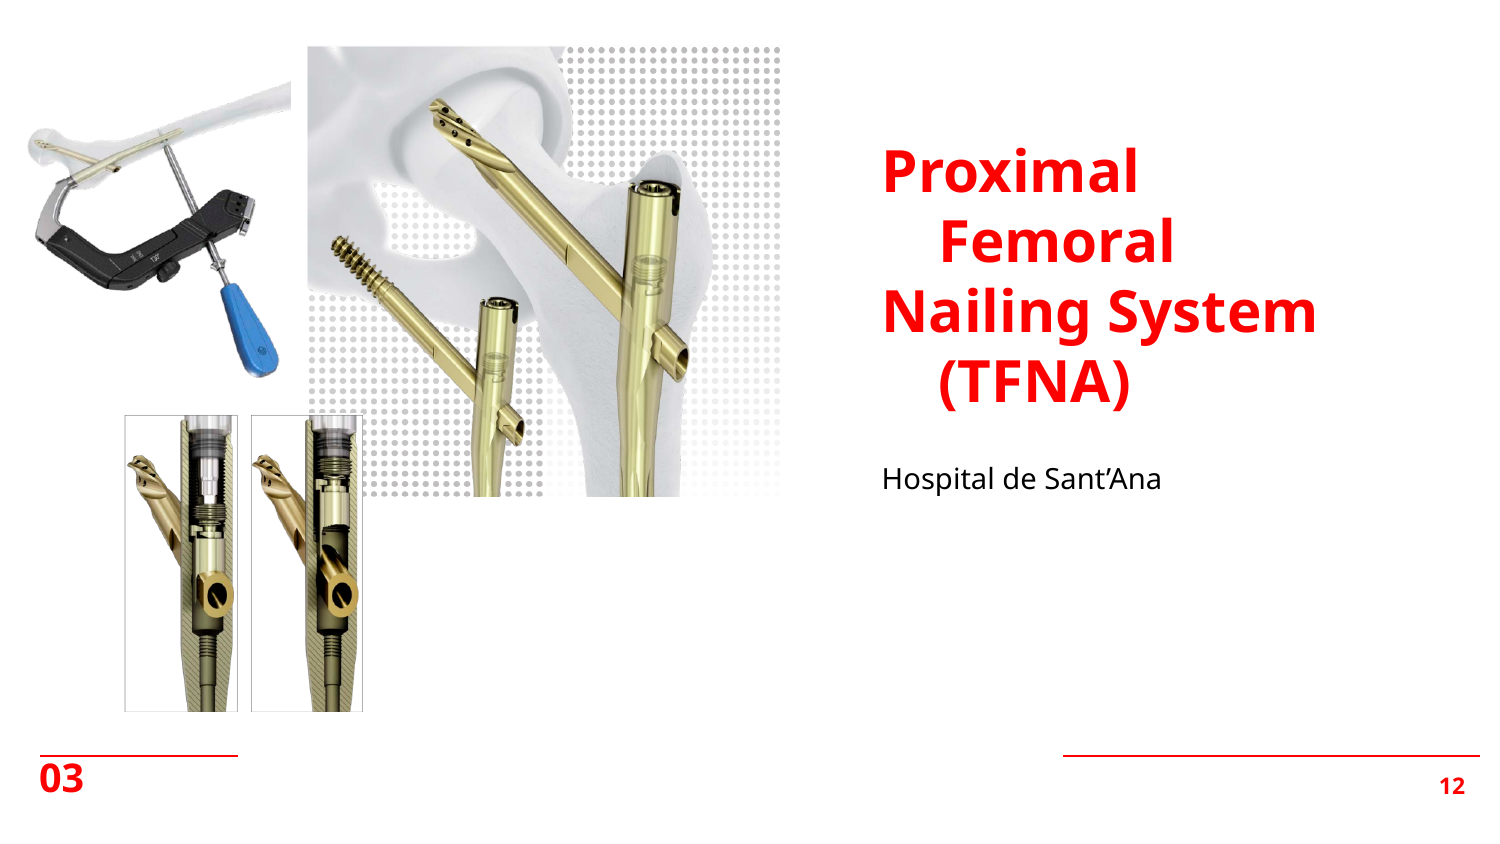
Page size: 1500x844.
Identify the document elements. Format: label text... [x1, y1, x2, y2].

subtitle Proximal Femoral Nailing System (TFNA) [848, 119, 1402, 376]
picture [123, 45, 785, 712]
title 03 [24, 774, 302, 801]
subtitle Hospital de Sant’Ana [848, 445, 1345, 633]
picture [0, 79, 291, 378]
